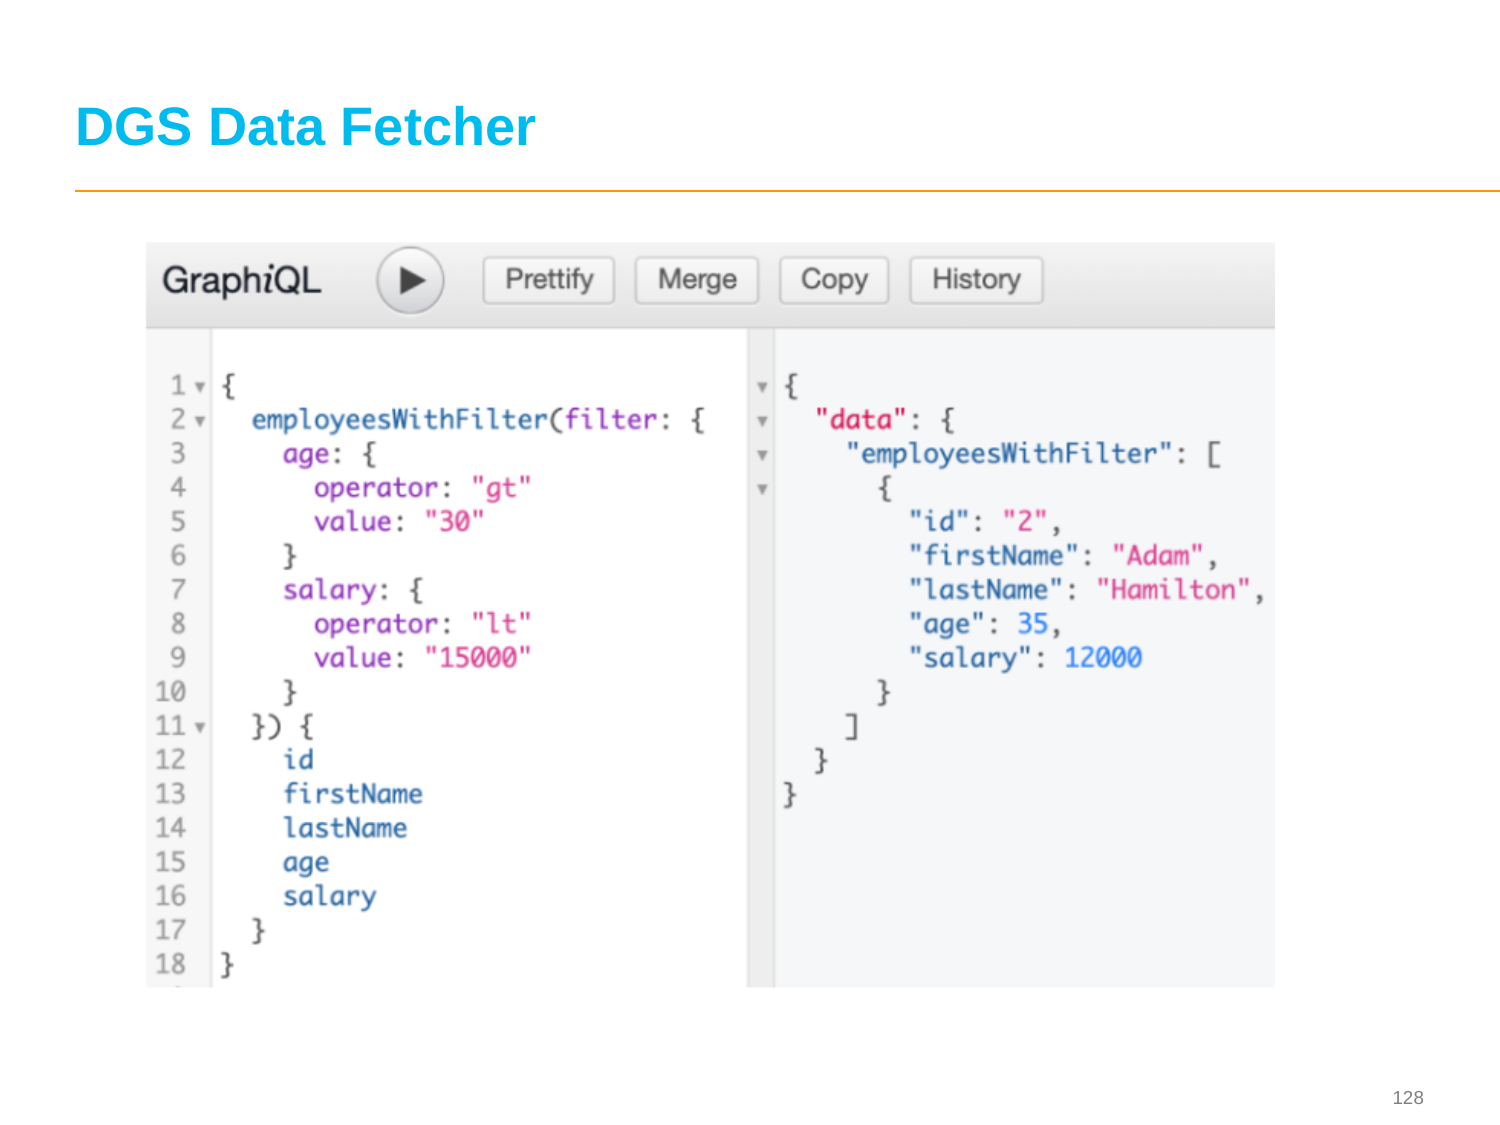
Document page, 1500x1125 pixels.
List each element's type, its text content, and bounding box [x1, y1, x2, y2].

picture [124, 212, 1276, 996]
title DGS Data Fetcher [75, 27, 1422, 157]
